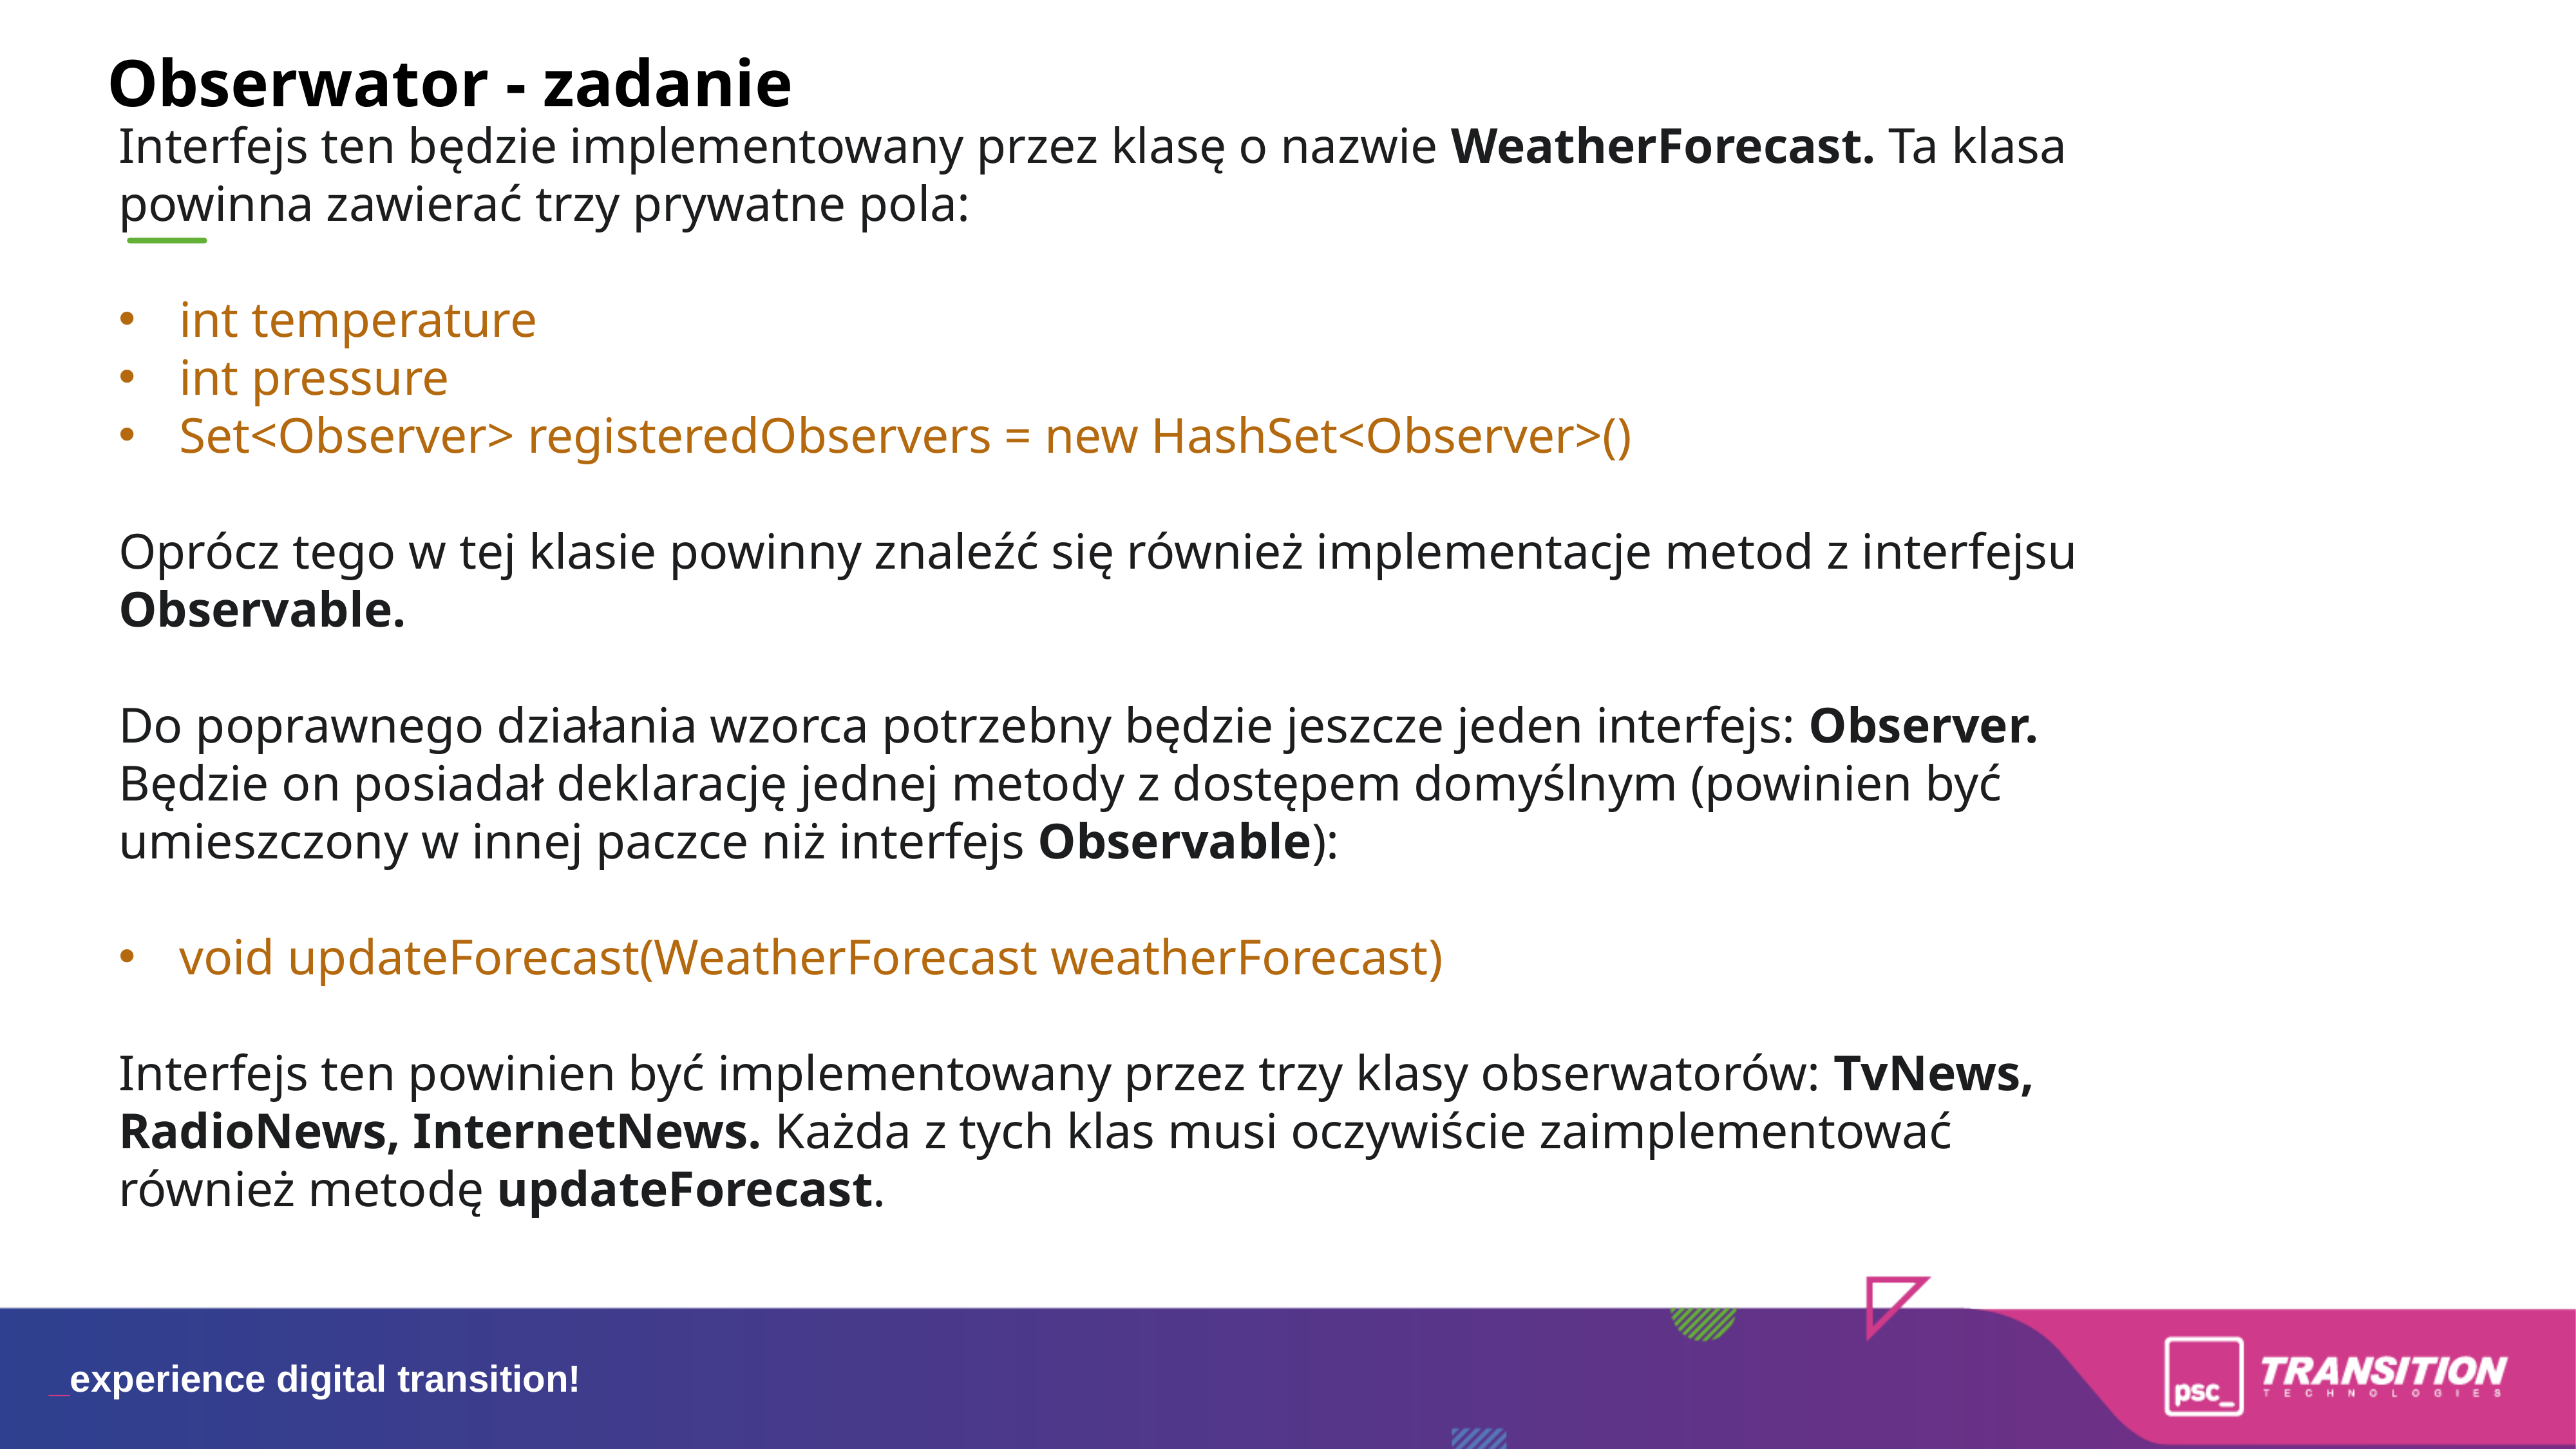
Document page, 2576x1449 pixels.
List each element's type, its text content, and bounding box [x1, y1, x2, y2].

picture [0, 1276, 2576, 1449]
title Obserwator - zadanie [106, 36, 2329, 280]
text_box Interfejs ten będzie implementowany przez klasę o nazwie WeatherForecast. Ta klasa powinna zawierać trzy prywatne pola: int temperature int pressure Set<Observer> registeredObservers = new HashSet<Observer>() Oprócz tego w tej klasie powinny znaleźć się również implementacje metod z interfejsu Observable. Do poprawnego działania wzorca potrzebny będzie jeszcze jeden interfejs: Observer. Będzie on posiadał deklarację jednej metody z dostępem domyślnym (powinien być umieszczony w innej paczce niż interfejs Observable): void updateForecast(WeatherForecast weatherForecast) Interfejs ten powinien być implementowany przez trzy klasy obserwatorów: TvNews, RadioNews, InternetNews. Każda z tych klas musi oczywiście zaimplementować również metodę updateForecast. [118, 113, 2120, 1217]
